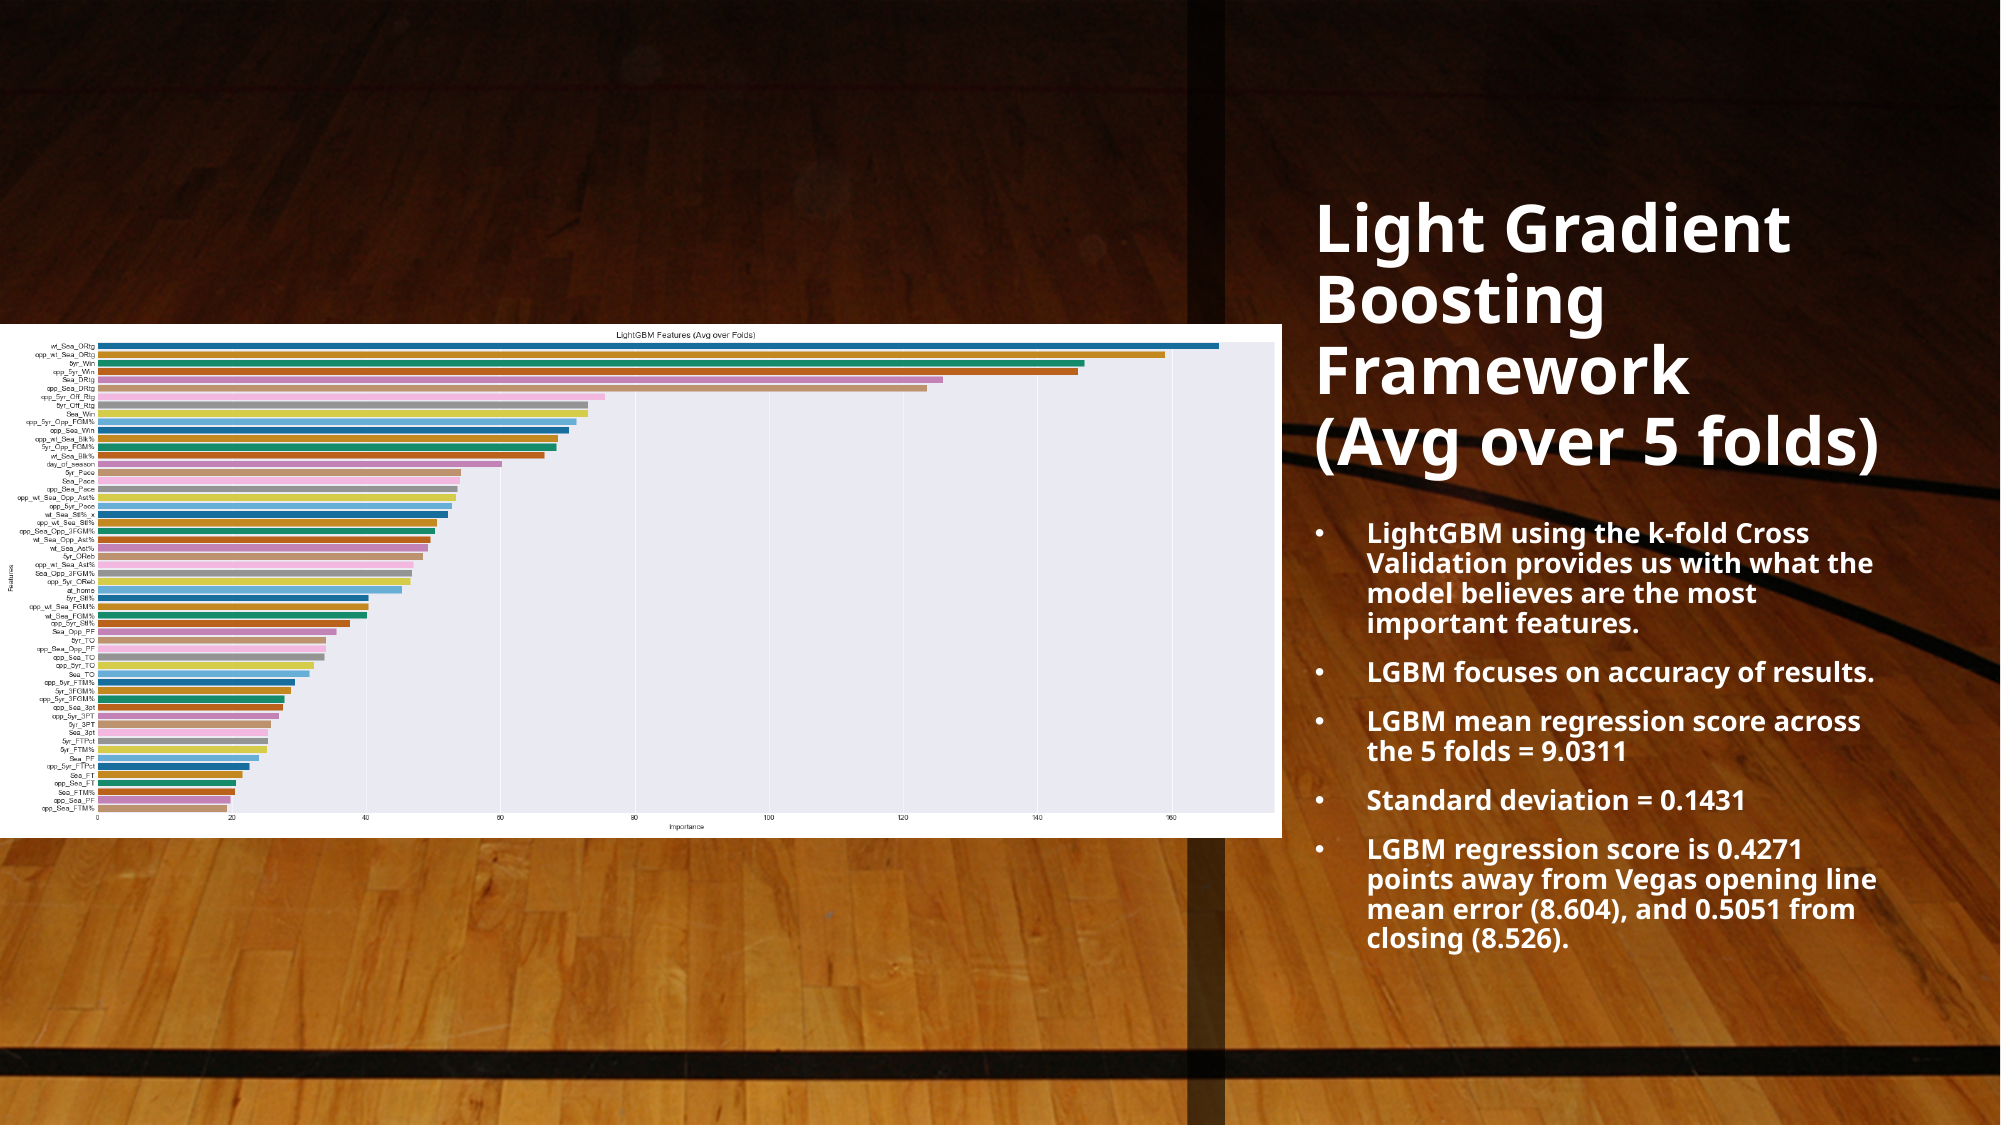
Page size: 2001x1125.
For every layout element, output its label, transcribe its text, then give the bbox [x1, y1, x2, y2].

list LightGBM using the k-fold Cross Validation provides us with what the model believes are the most important features. LGBM focuses on accuracy of results. LGBM mean regression score across the 5 folds = 9.0311 Standard deviation = 0.1431 LGBM regression score is 0.4271 points away from Vegas opening line mean error (8.604), and 0.5051 from closing (8.526). [1299, 512, 1900, 988]
title Light Gradient Boosting Framework (Avg over 5 folds) [1299, 137, 1900, 488]
picture [0, 0, 2001, 1125]
